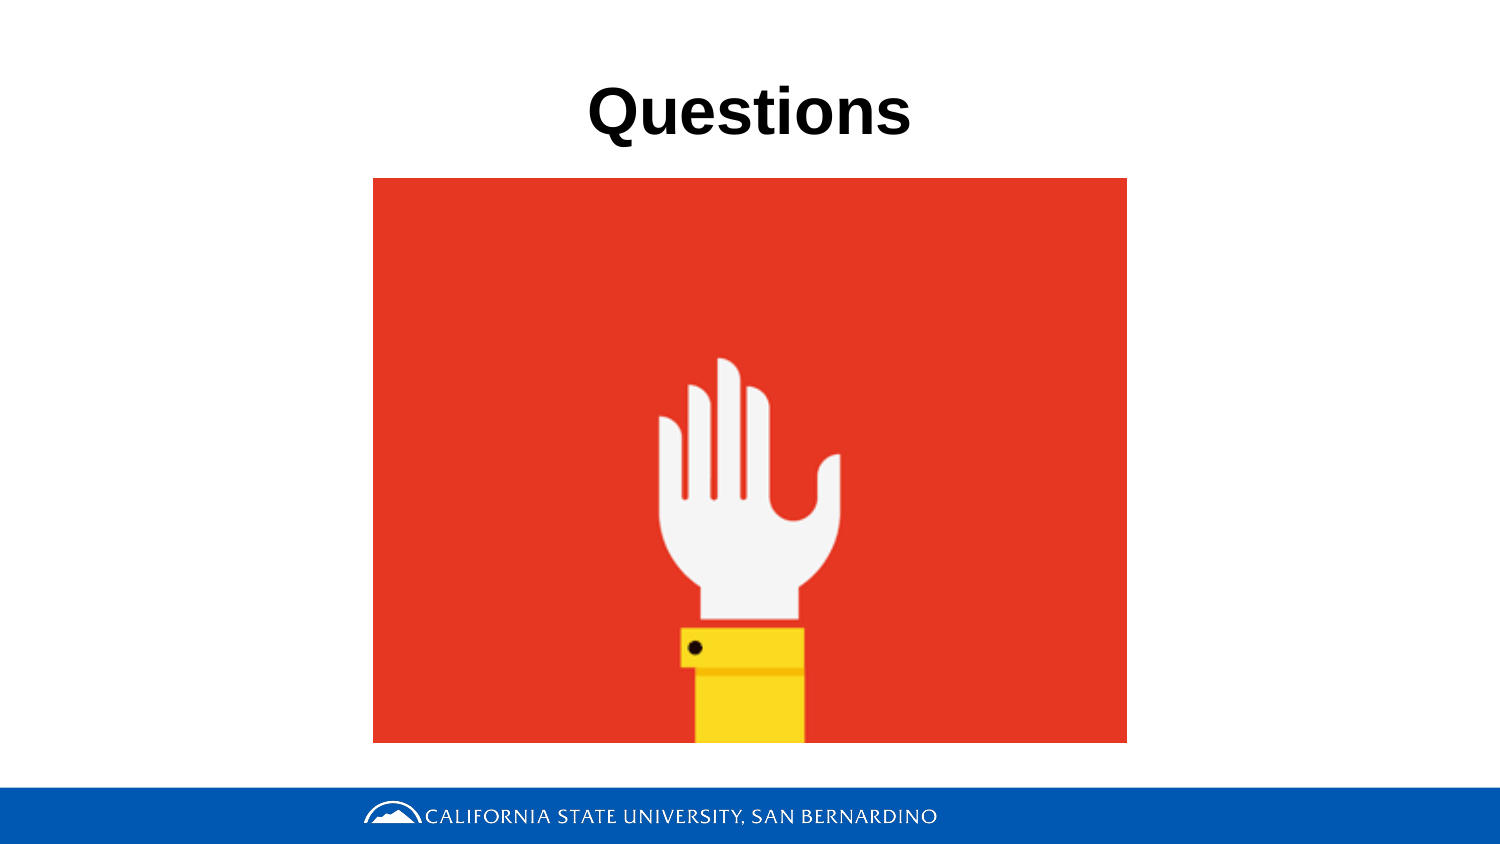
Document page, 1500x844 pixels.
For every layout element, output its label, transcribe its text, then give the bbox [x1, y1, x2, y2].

picture [373, 177, 1127, 743]
title Questions [112, 37, 1388, 179]
picture [350, 787, 950, 837]
